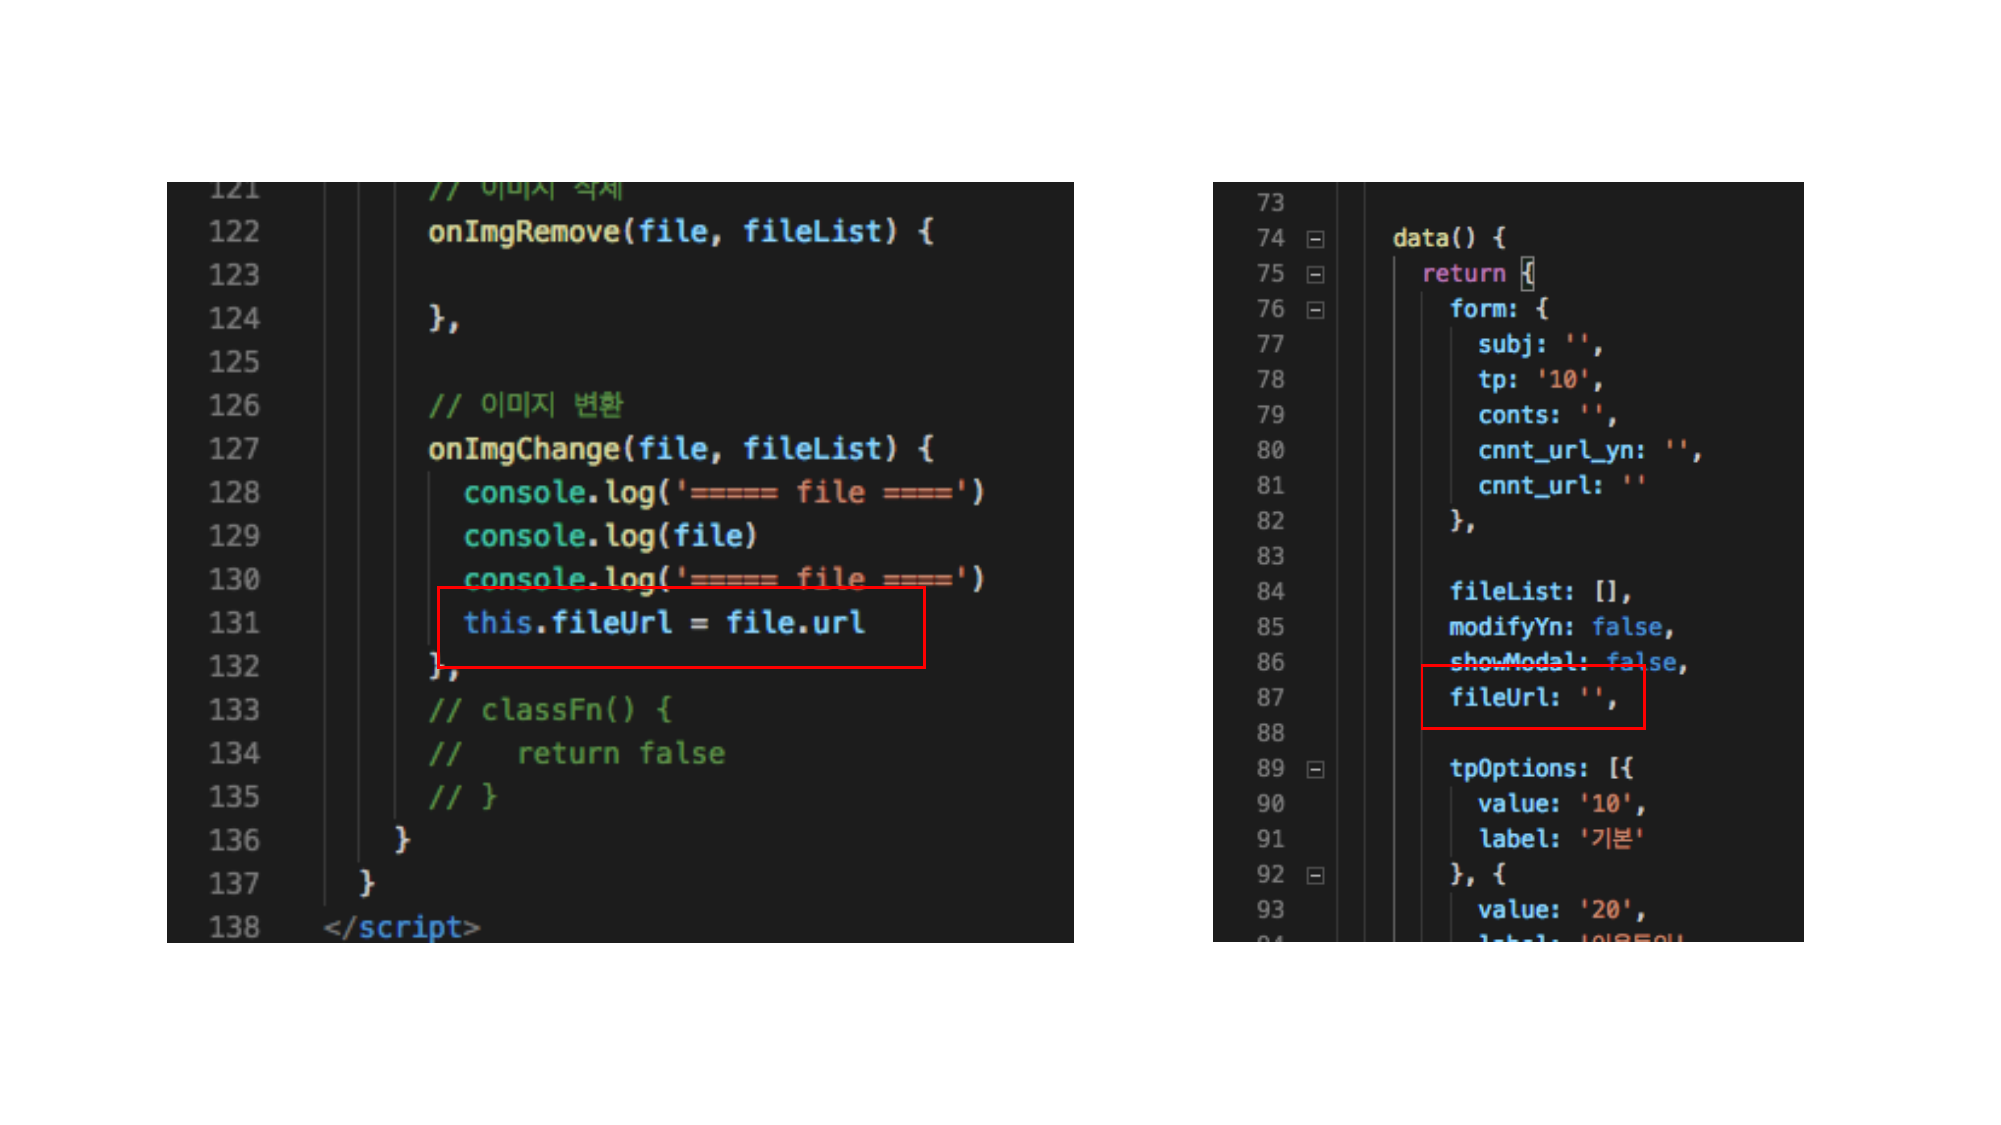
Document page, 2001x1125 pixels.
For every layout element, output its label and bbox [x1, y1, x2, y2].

picture [167, 182, 1074, 943]
picture [1213, 182, 1804, 942]
